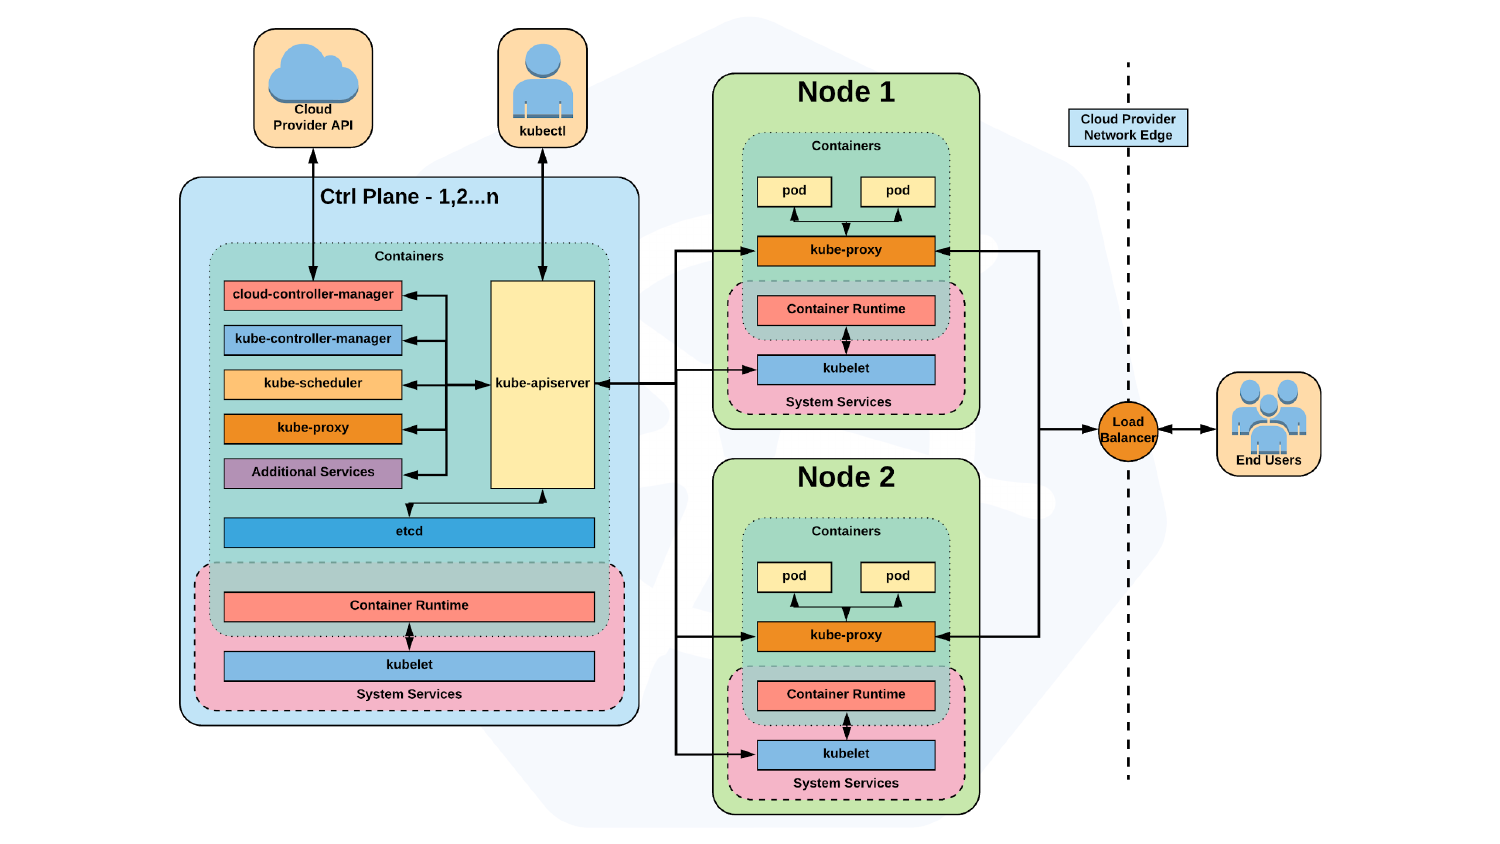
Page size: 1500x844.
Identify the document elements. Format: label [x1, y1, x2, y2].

picture [150, 0, 1350, 844]
